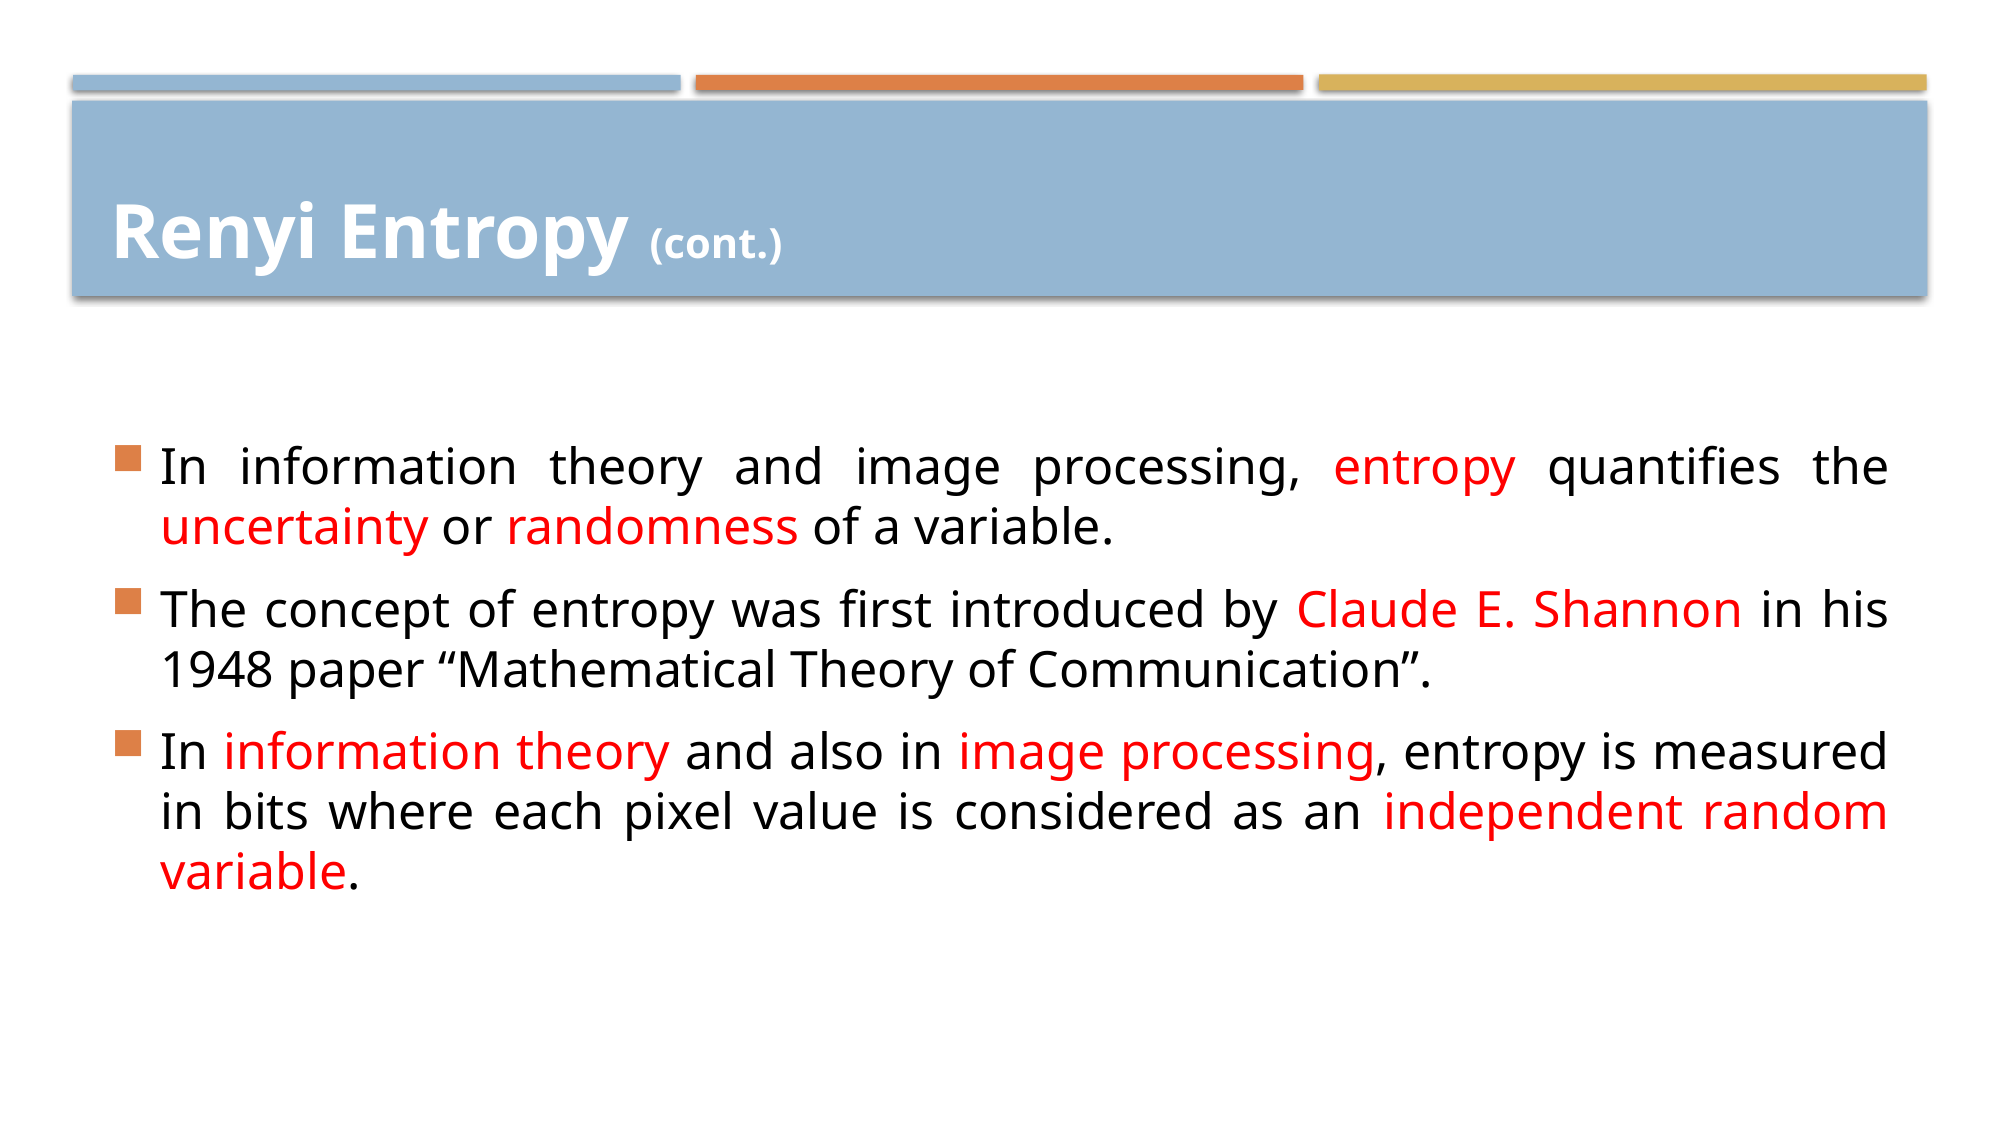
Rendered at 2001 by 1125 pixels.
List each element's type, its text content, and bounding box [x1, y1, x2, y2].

title Renyi Entropy (cont.) [95, 115, 1905, 282]
list In information theory and image processing, entropy quantifies the uncertainty or randomness of a variable. The concept of entropy was first introduced by Claude E. Shannon in his 1948 paper “Mathematical Theory of Communication”. In information theory and also in image processing, entropy is measured in bits where each pixel value is considered as an independent random variable. [95, 357, 1905, 977]
